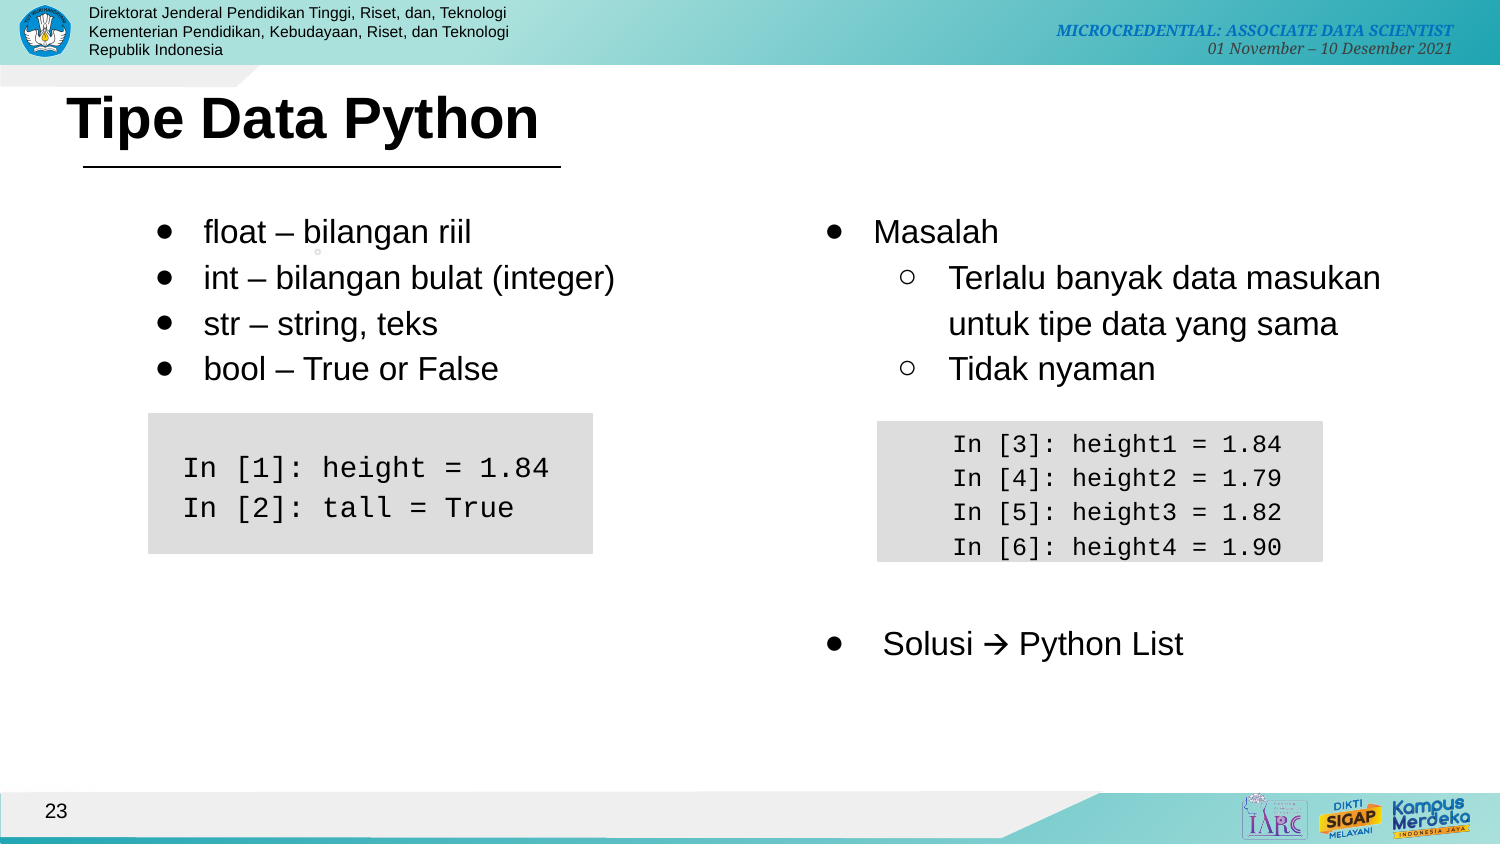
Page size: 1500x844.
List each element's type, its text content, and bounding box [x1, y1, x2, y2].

text_box In [3]: height1 = 1.84 In [4]: height2 = 1.79 In [5]: height3 = 1.82 In [6]: height4 = 1.90 [877, 421, 1322, 561]
text_box In [1]: height = 1.84 In [2]: tall = True [148, 413, 593, 553]
title Tipe Data Python [51, 72, 1449, 167]
picture [1319, 796, 1382, 842]
picture [1393, 798, 1470, 839]
list float – bilangan riil int – bilangan bulat (integer) str – string, teks bool – True or False [122, 189, 708, 449]
picture [16, 3, 74, 61]
list Masalah Terlalu banyak data masukan untuk tipe data yang sama Tidak nyaman Solusi 🡪 Python List [792, 189, 1449, 750]
picture [0, 65, 1500, 843]
slide_number 23 [7, 787, 83, 833]
